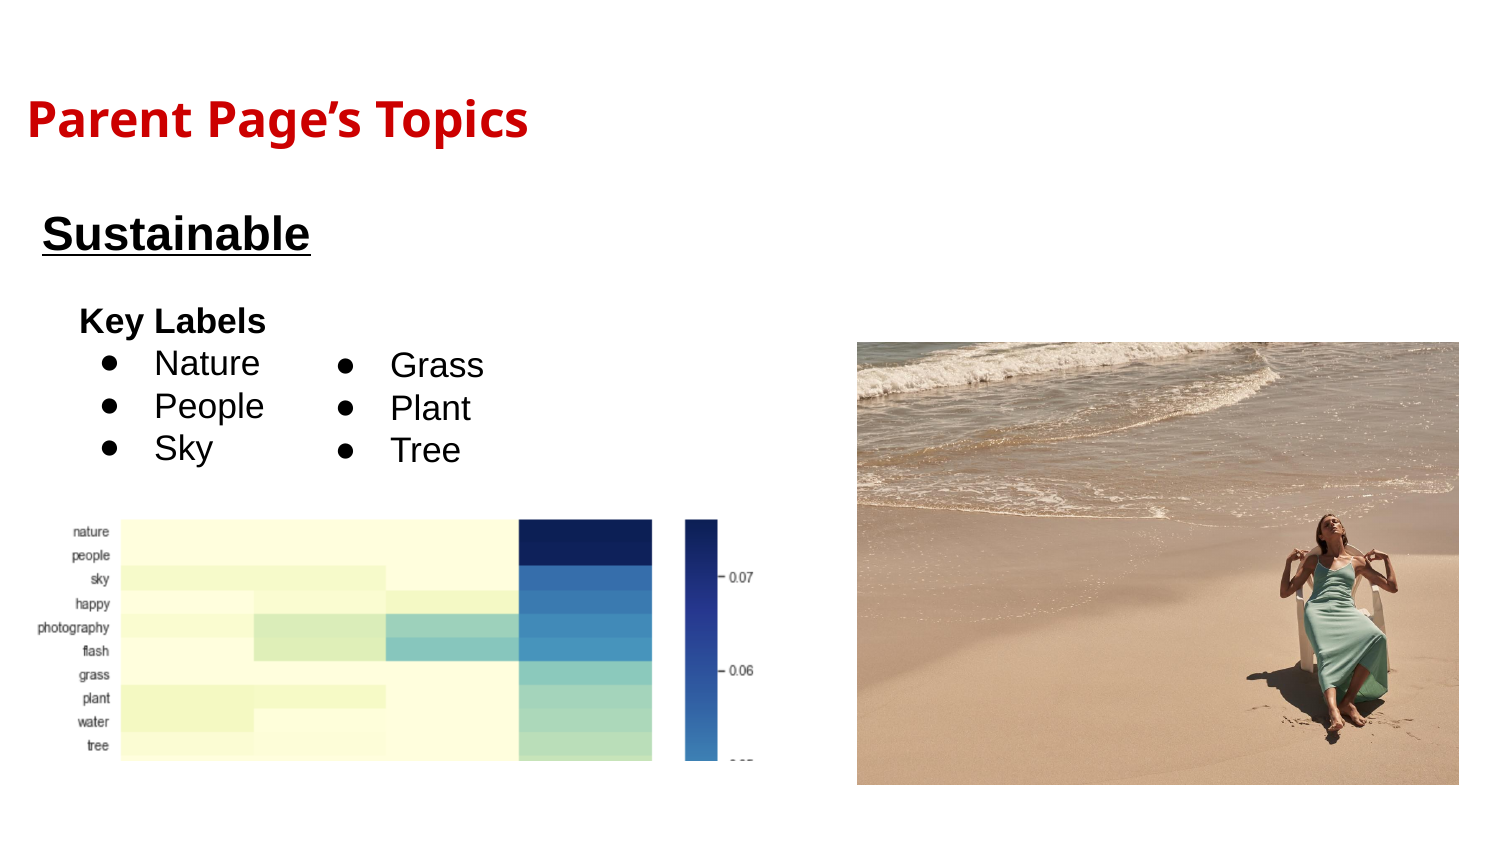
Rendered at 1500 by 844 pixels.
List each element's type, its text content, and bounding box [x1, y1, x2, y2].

text_box Grass Plant Tree [299, 327, 569, 486]
text_box Sustainable [26, 188, 629, 276]
picture [26, 512, 758, 762]
title Parent Page’s Topics [11, 72, 897, 188]
picture [856, 342, 1459, 785]
text_box Key Labels Nature People Sky [64, 282, 431, 483]
